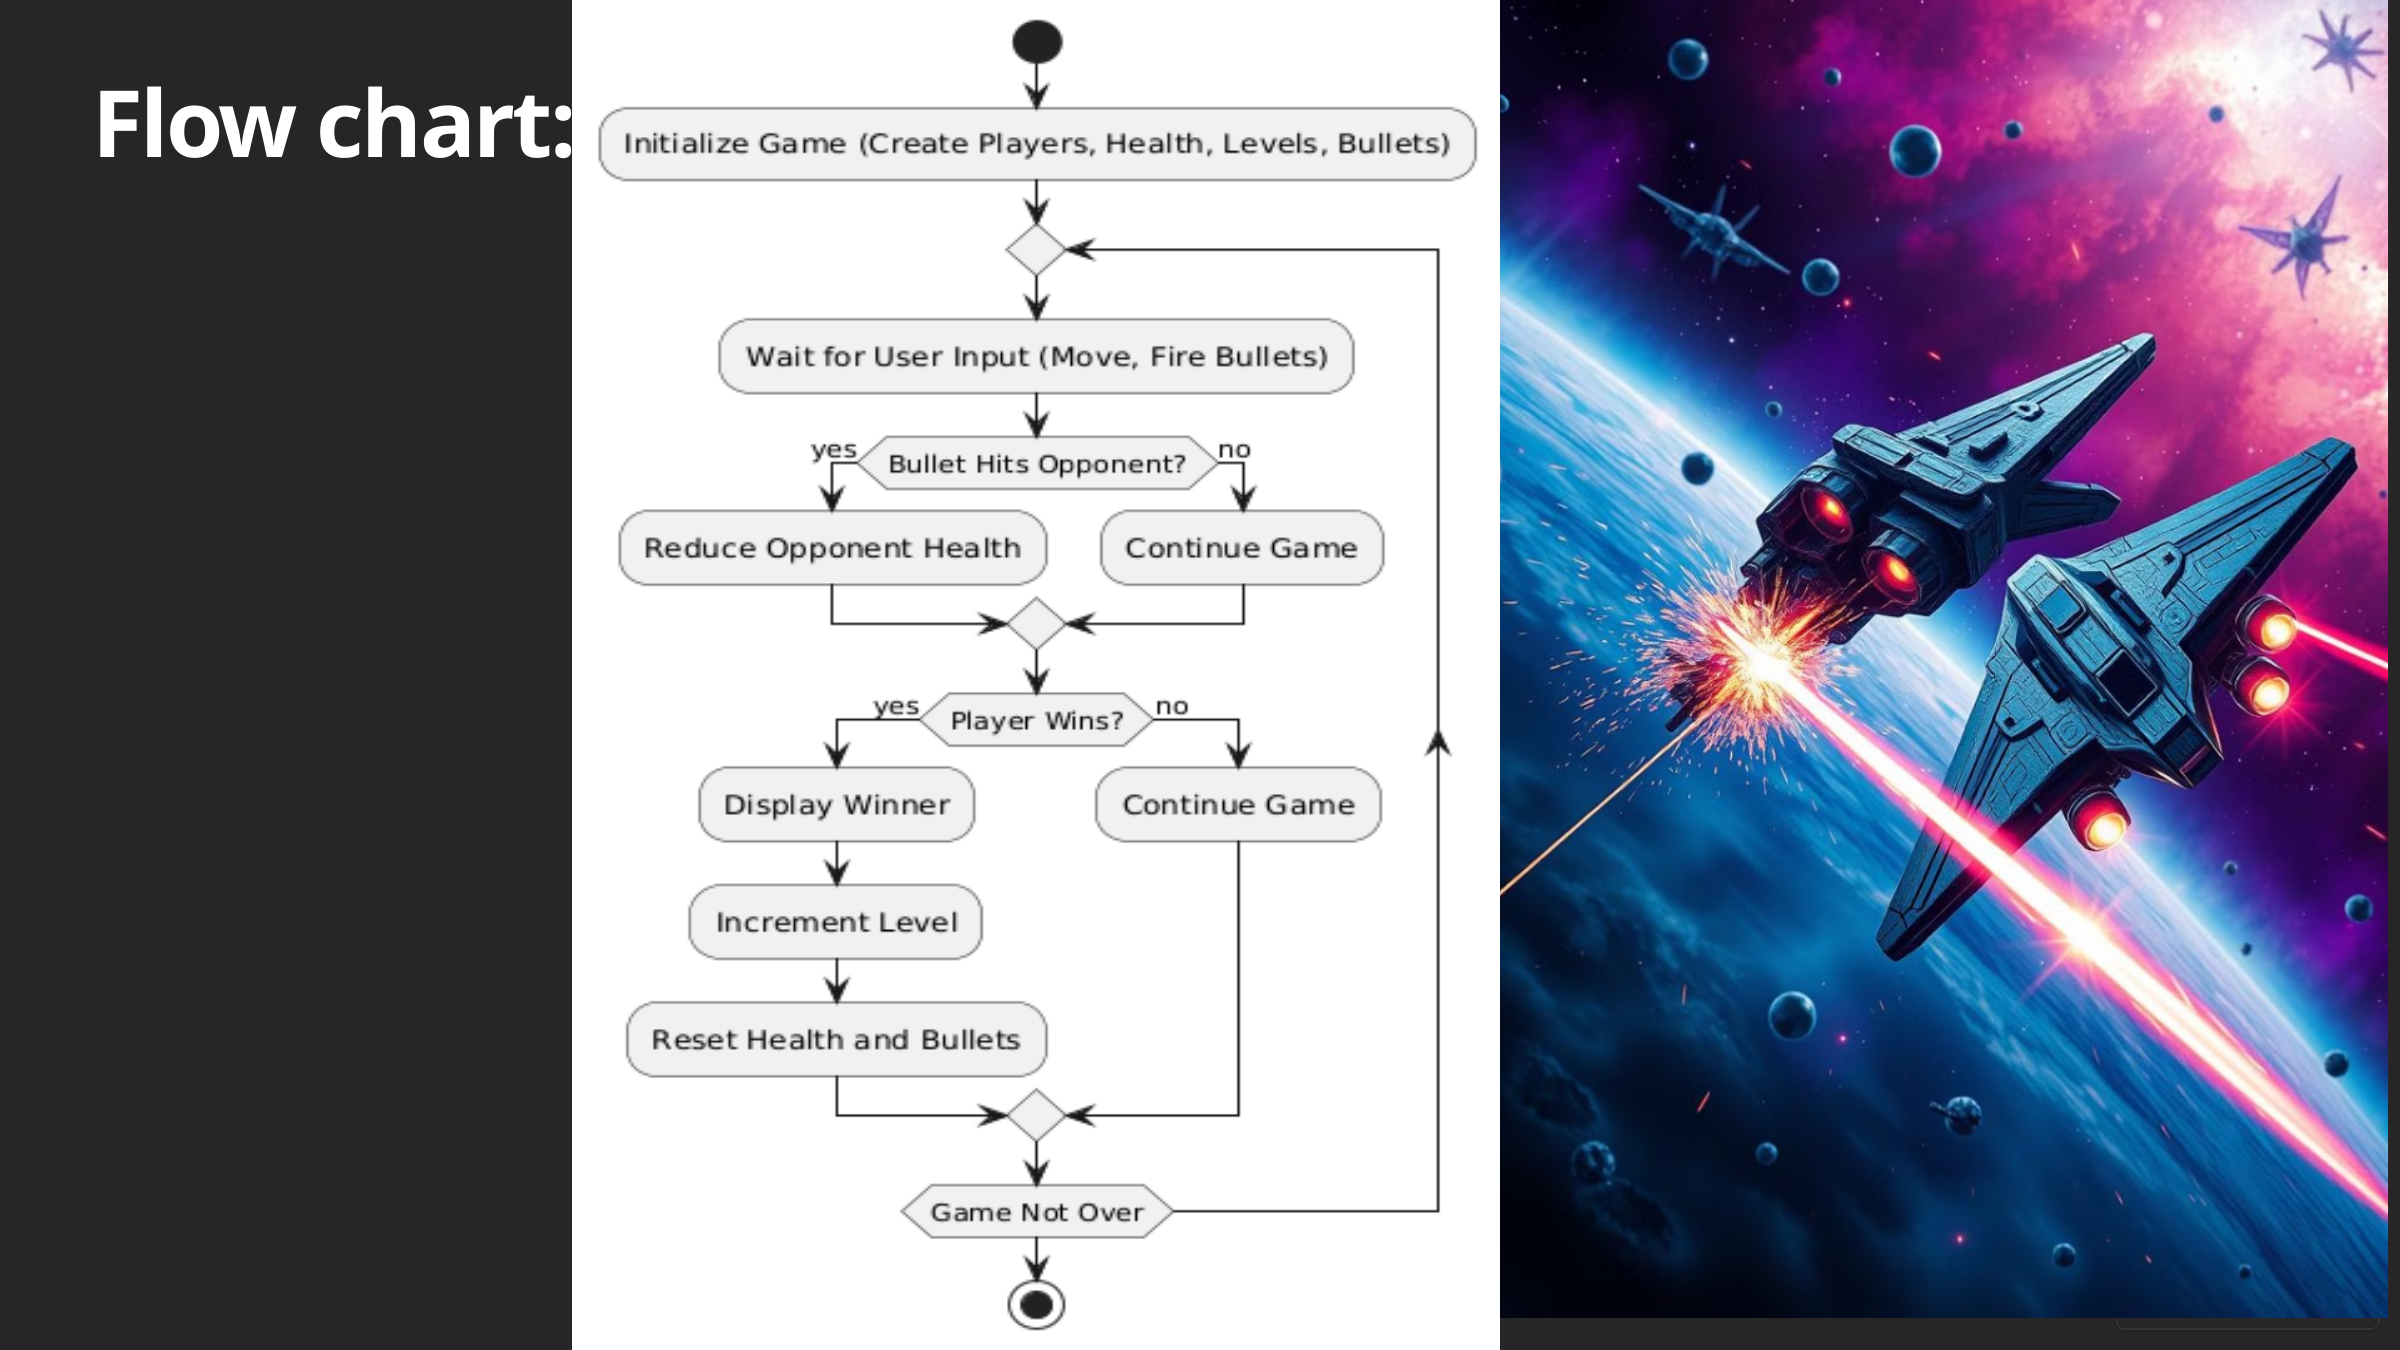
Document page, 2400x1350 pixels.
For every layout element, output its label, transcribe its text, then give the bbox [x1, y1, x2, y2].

text_box Flow chart: [92, 60, 572, 177]
picture [572, 0, 2389, 1350]
